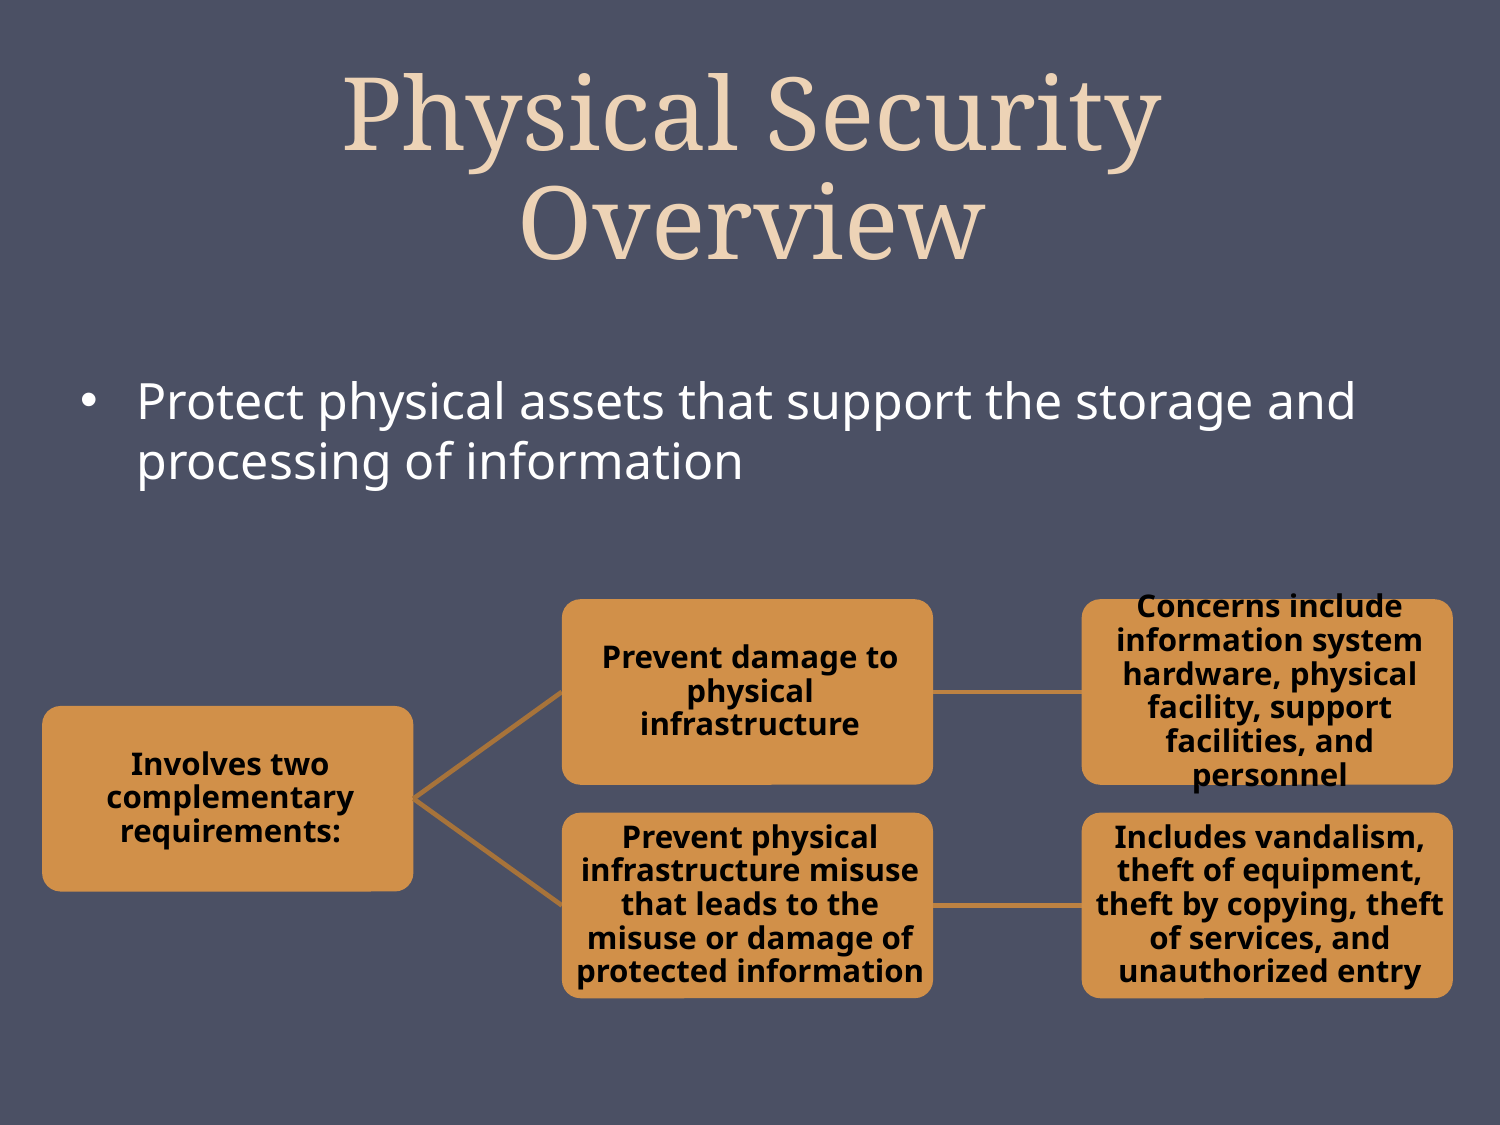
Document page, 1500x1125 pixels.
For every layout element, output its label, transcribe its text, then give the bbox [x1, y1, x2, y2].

title Physical Security Overview [76, 54, 1427, 288]
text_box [40, 314, 1454, 1125]
